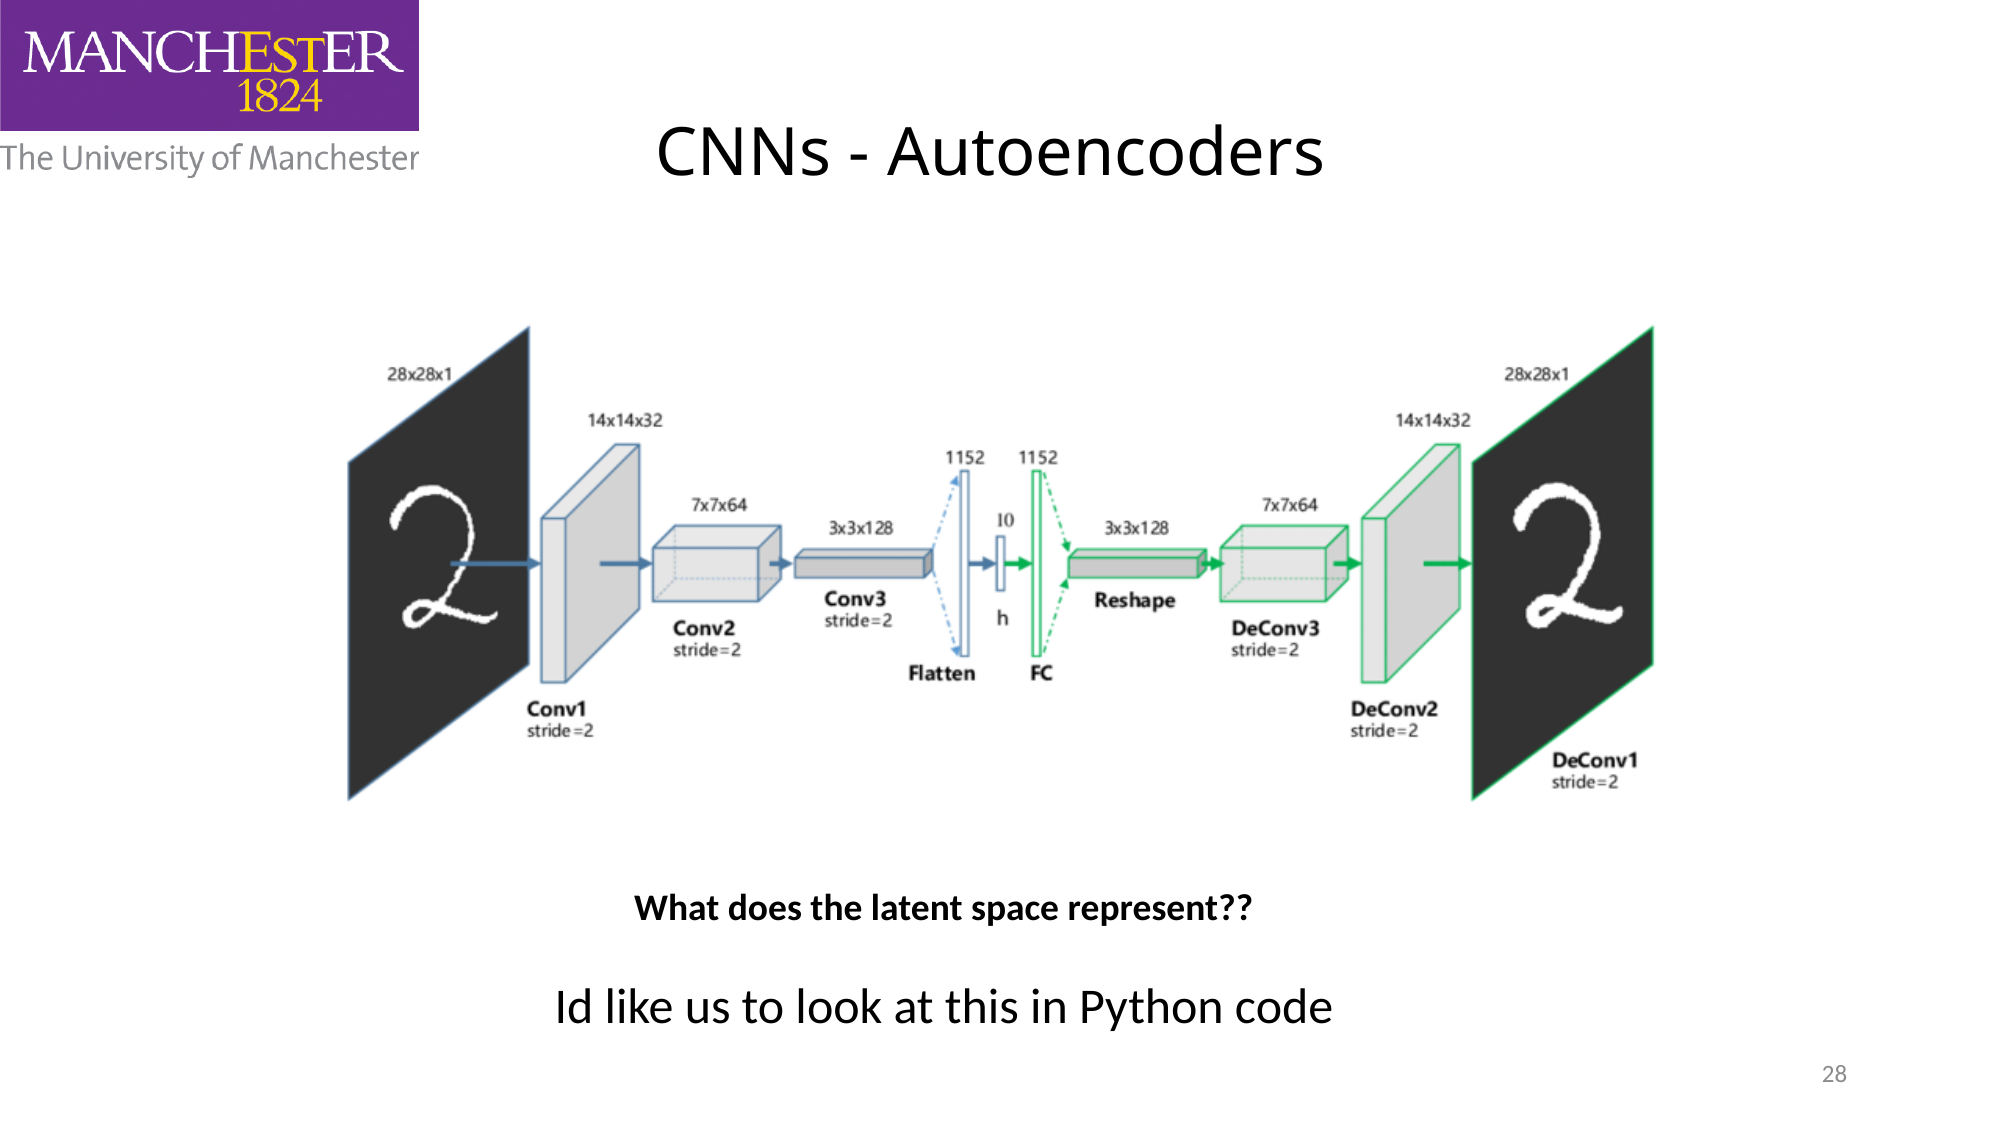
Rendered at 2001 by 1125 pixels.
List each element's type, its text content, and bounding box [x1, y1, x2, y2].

slide_number 28 [1412, 1042, 1863, 1103]
picture [335, 319, 1665, 806]
picture [0, 0, 419, 178]
title CNNs - Autoencoders [640, 45, 2000, 263]
text_box What does the latent space represent?? Id like us to look at this in Python code [539, 876, 1349, 1041]
